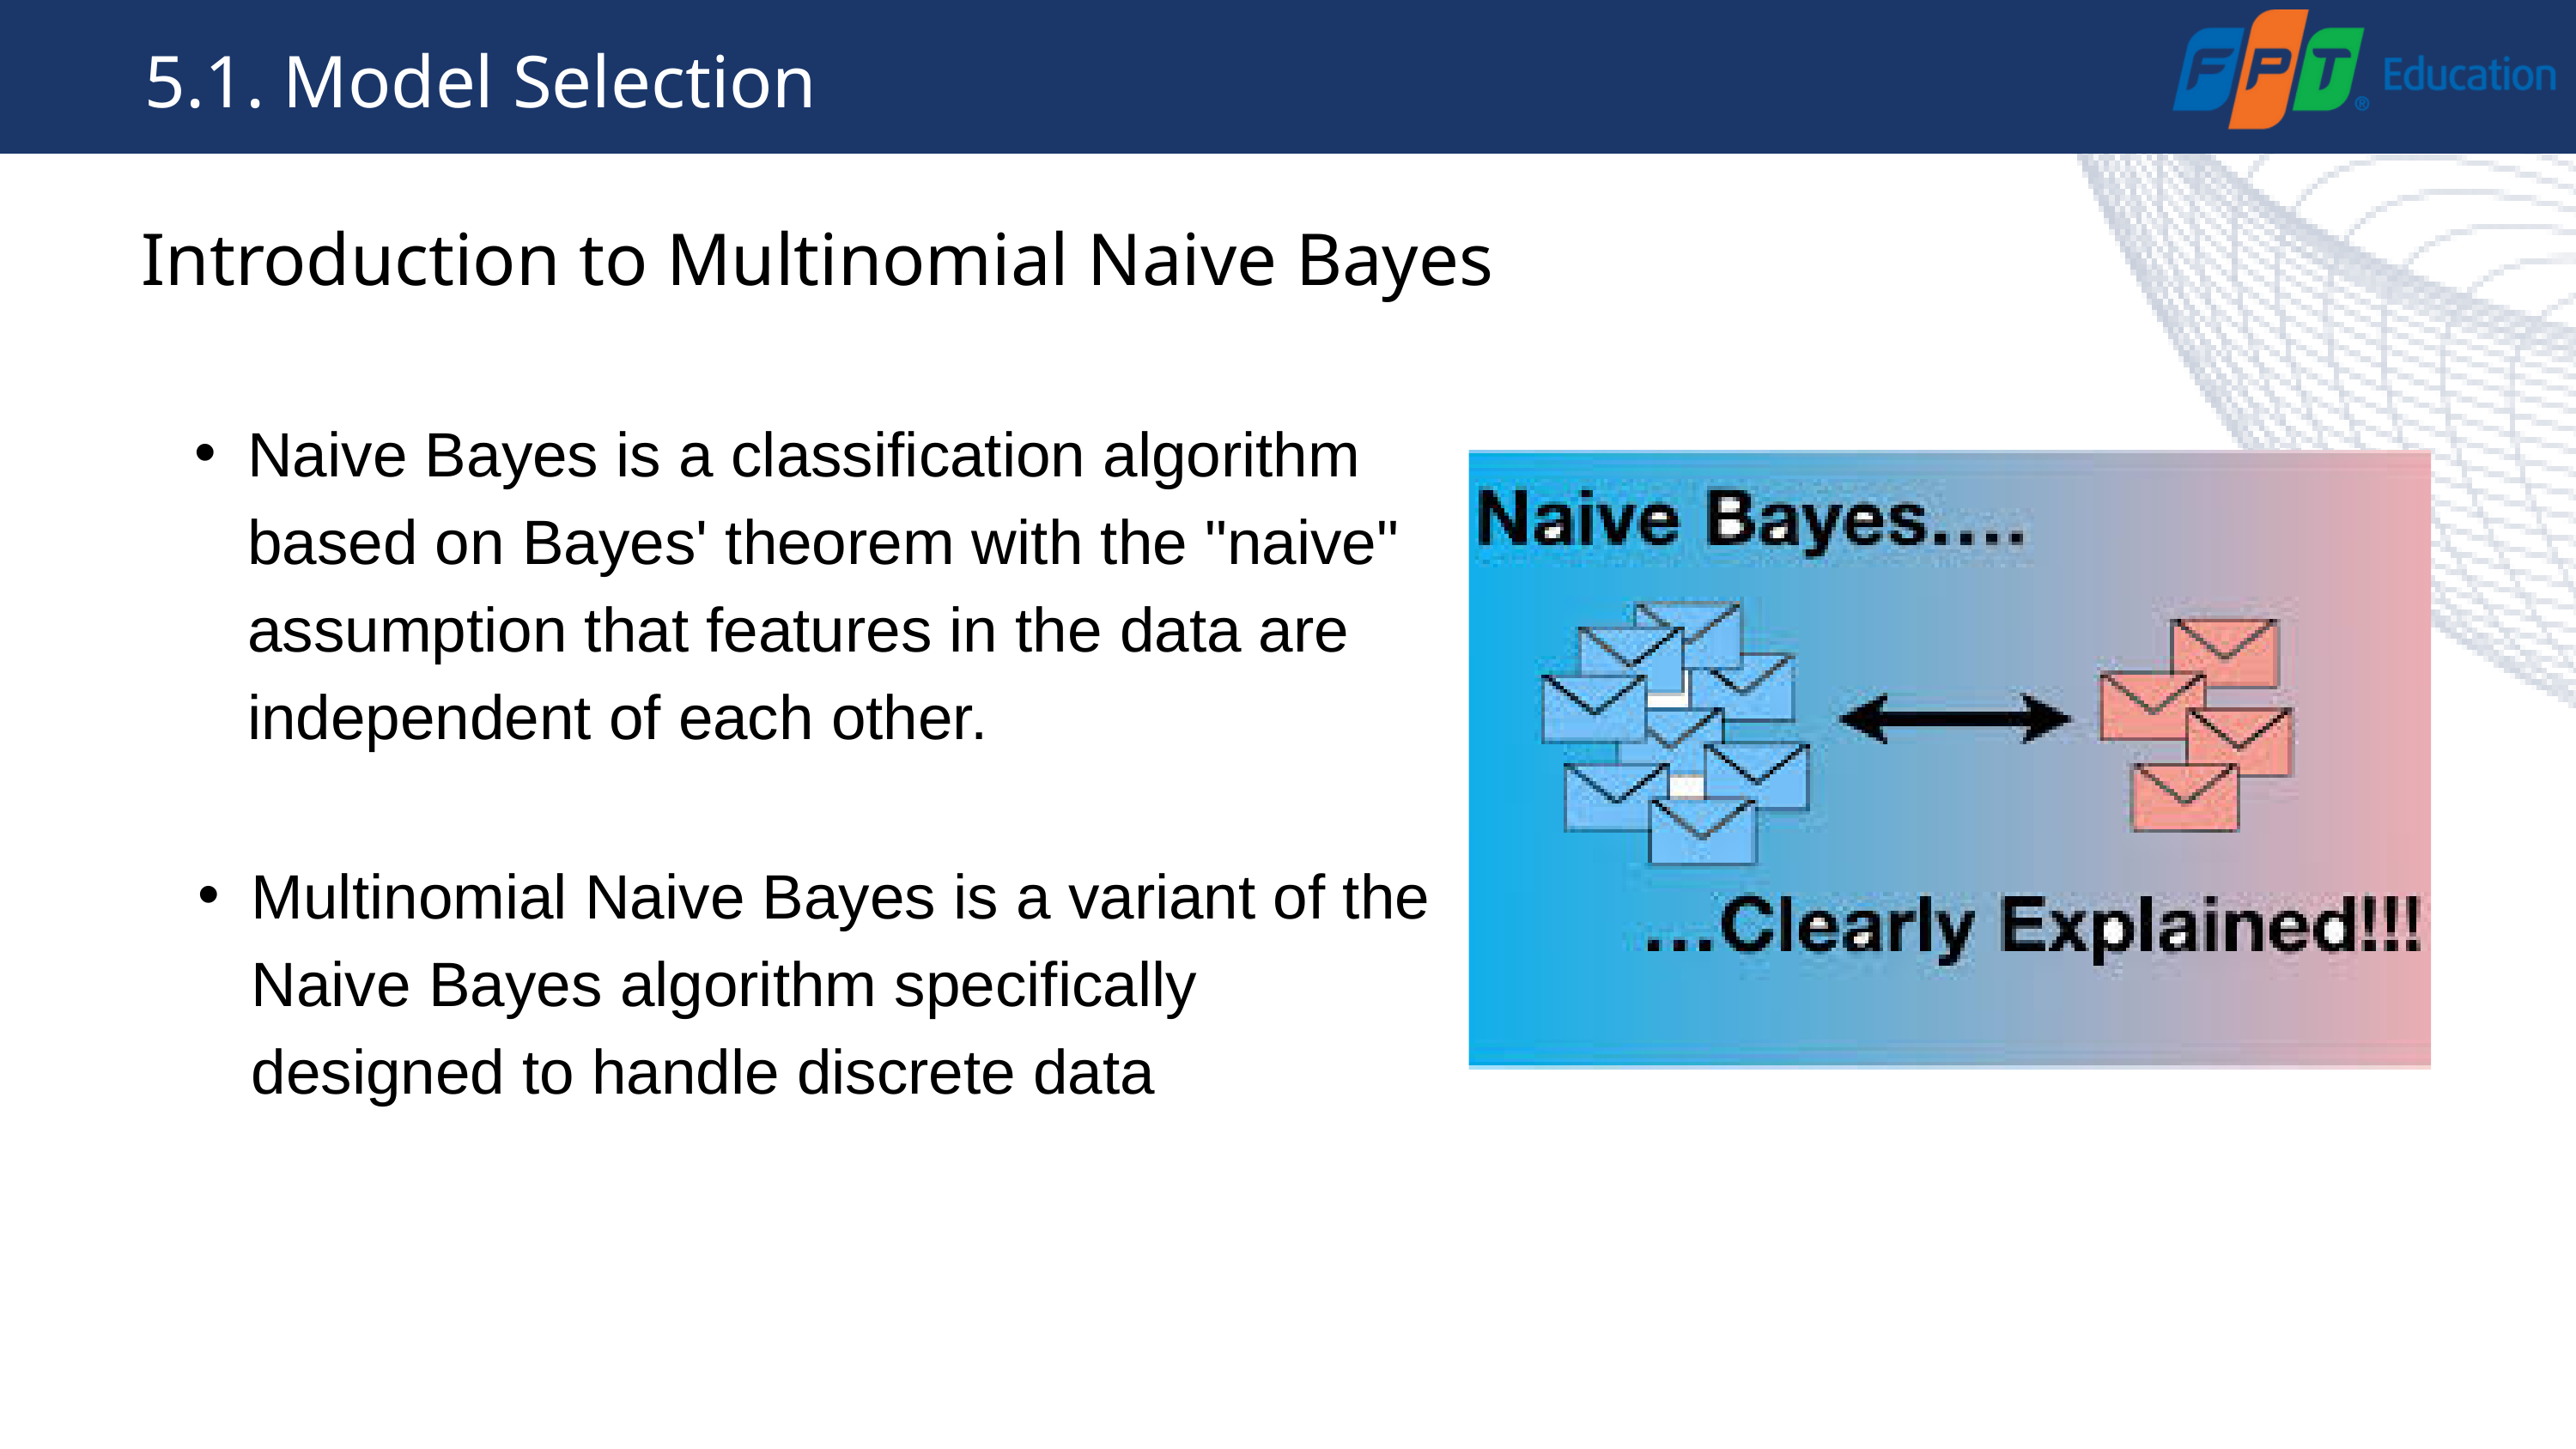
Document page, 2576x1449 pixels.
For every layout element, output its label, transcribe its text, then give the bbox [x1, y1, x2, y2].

text_box Naive Bayes is a classification algorithm based on Bayes' theorem with the "naive" assumption that features in the data are independent of each other. [141, 401, 1437, 752]
text_box [1468, 450, 2432, 1070]
text_box Introduction to Multinomial Naive Bayes [141, 199, 1550, 300]
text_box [0, 0, 2576, 154]
text_box Multinomial Naive Bayes is a variant of the Naive Bayes algorithm specifically designed to handle discrete data [144, 843, 1441, 1106]
text_box [2046, 163, 2576, 1216]
